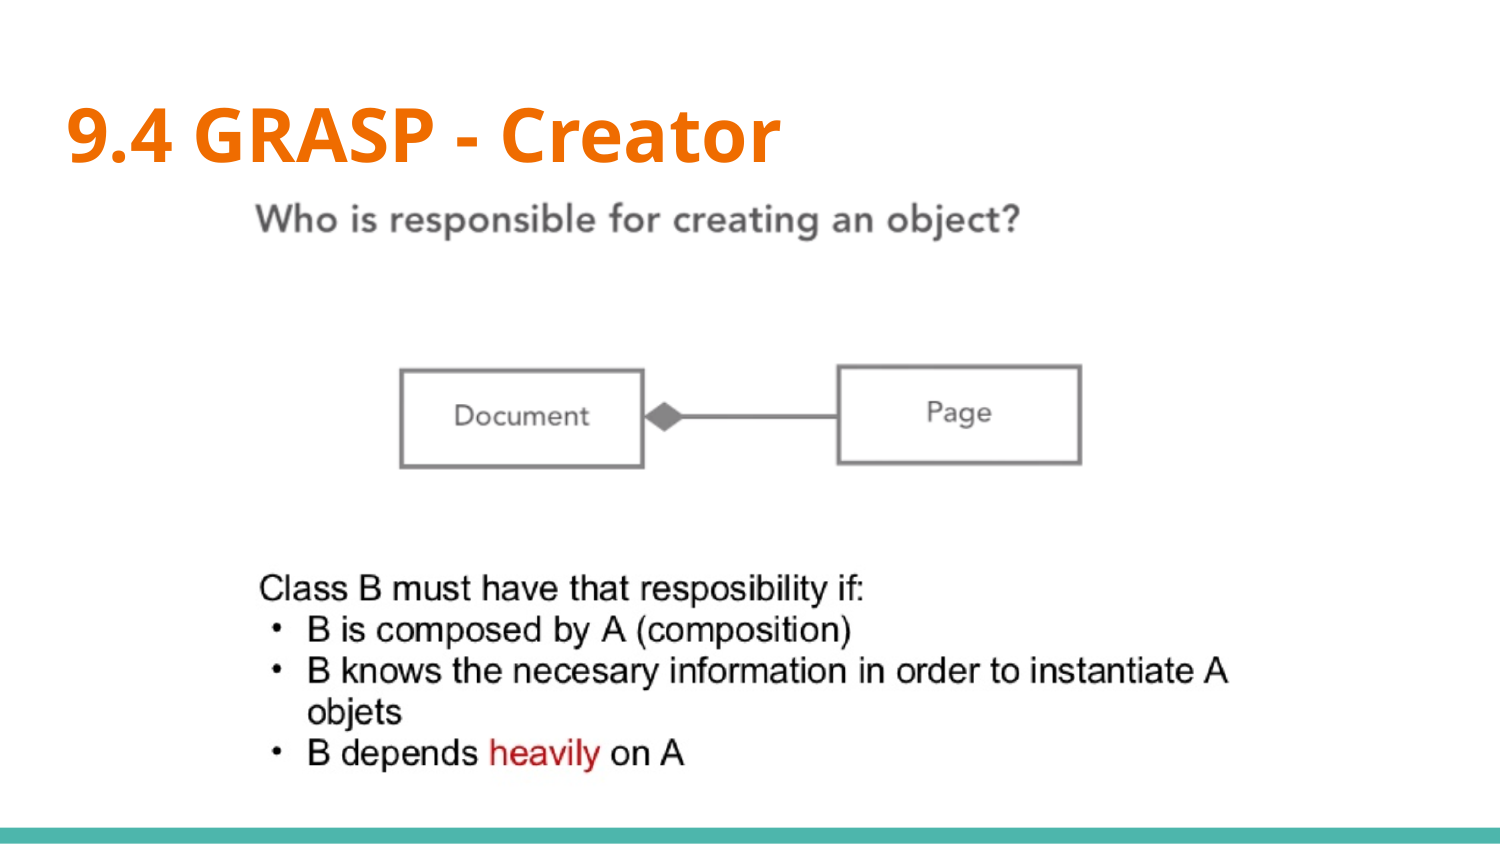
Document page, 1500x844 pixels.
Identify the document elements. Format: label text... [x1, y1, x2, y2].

picture [246, 559, 1253, 795]
picture [218, 188, 1205, 517]
title 9.4 GRASP - Creator [51, 72, 1449, 189]
